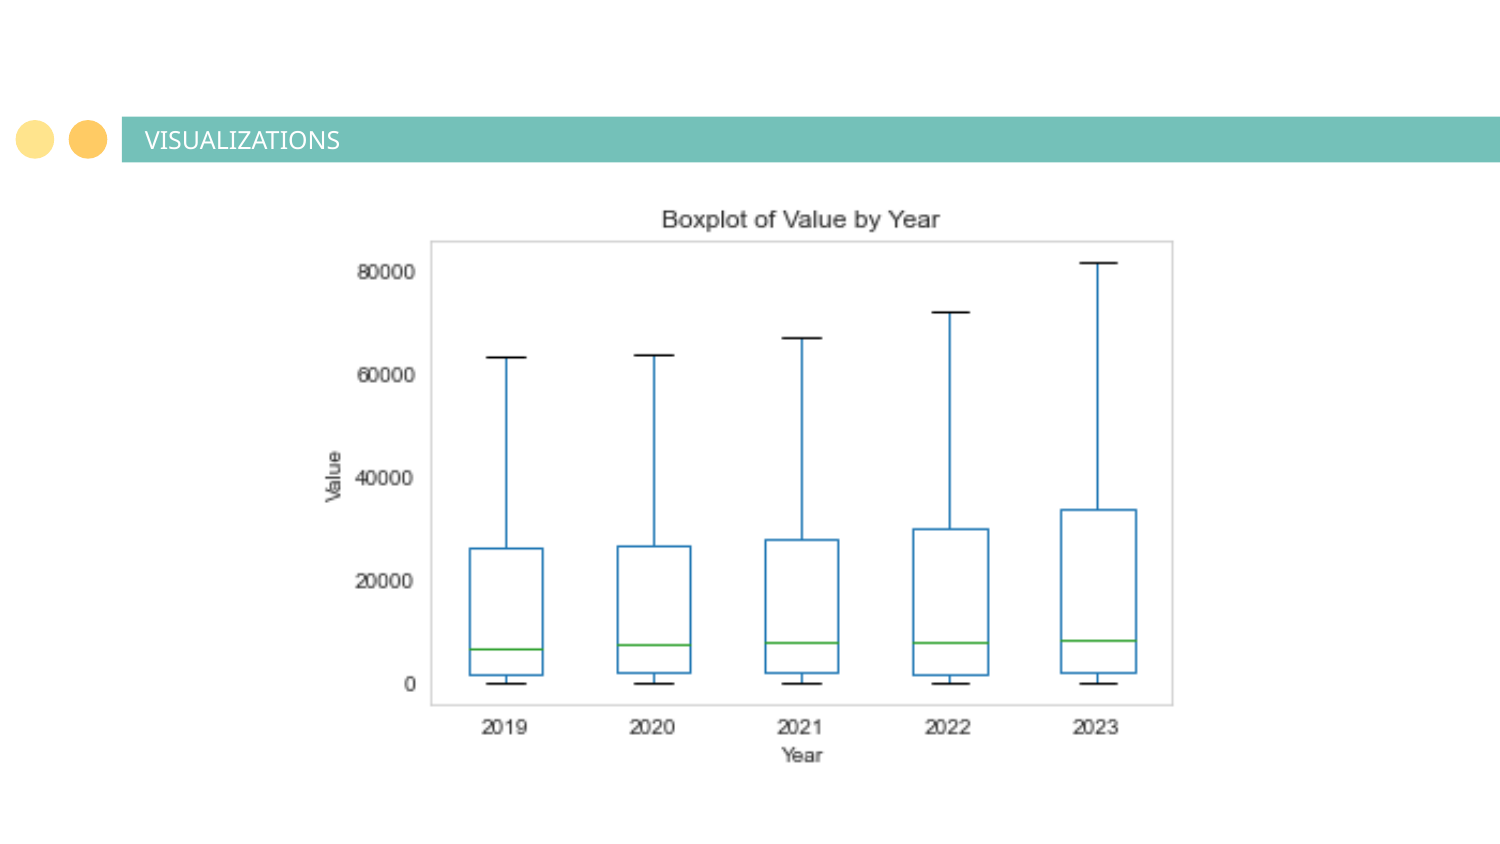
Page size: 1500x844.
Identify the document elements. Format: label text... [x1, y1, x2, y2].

picture [312, 196, 1187, 782]
title VISUALIZATIONS [129, 118, 952, 170]
